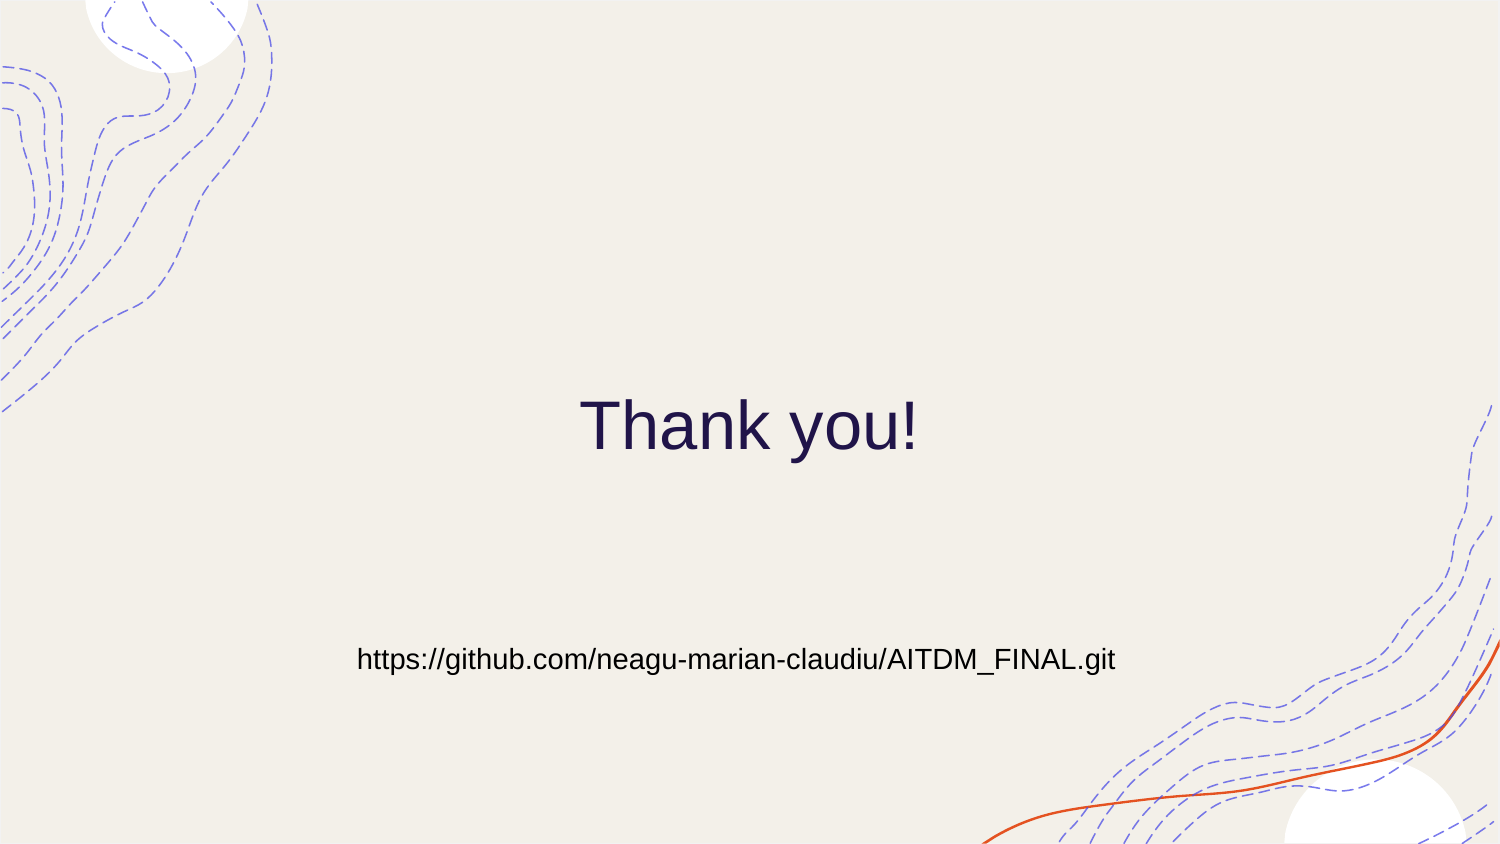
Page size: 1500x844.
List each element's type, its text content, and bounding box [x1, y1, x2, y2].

text_box https://github.com/neagu-marian-claudiu/AITDM_FINAL.git [342, 632, 1158, 683]
title Thank you! [103, 340, 1397, 504]
